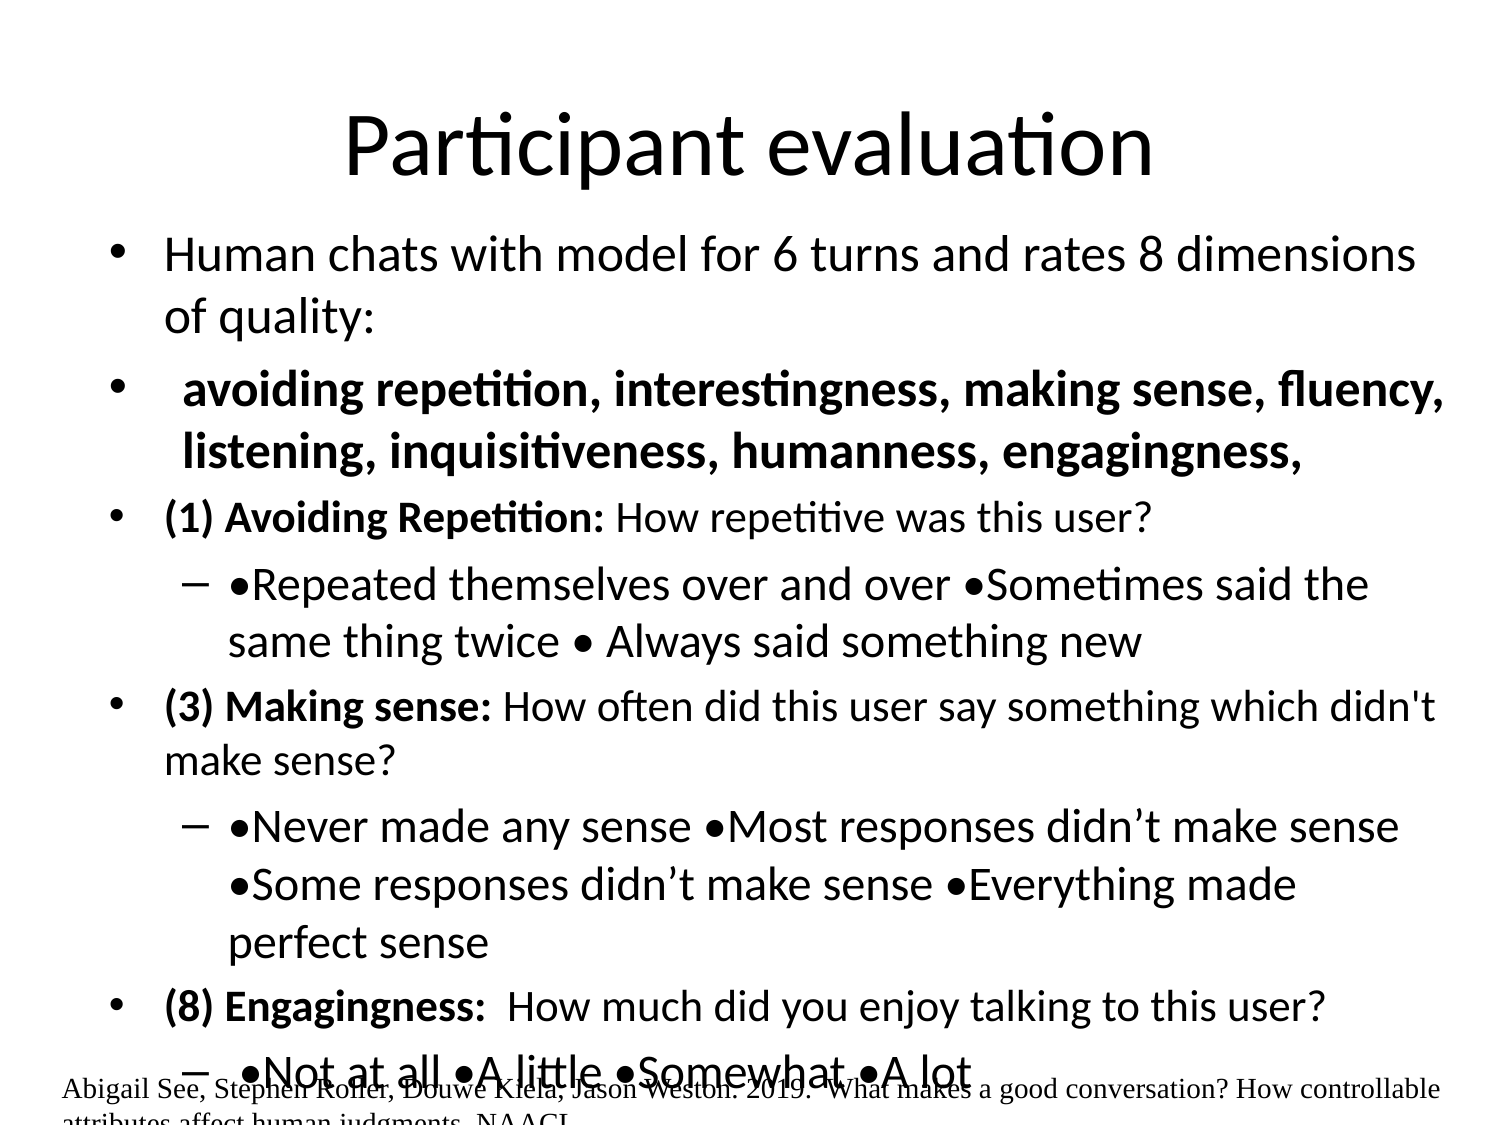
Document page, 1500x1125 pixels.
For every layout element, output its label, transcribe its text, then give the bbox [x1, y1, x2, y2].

title Participant evaluation [75, 45, 1425, 233]
text_box Abigail See, Stephen Roller, Douwe Kiela, Jason Weston. 2019. What makes a good conversation? How controllable attributes affect human judgments. NAACL. [46, 1061, 1500, 1125]
list Human chats with model for 6 turns and rates 8 dimensions of quality: avoiding repetition, interestingness, making sense, fluency, listening, inquisitiveness, humanness, engagingness, (1) Avoiding Repetition: How repetitive was this user? •Repeated themselves over and over •Sometimes said the same thing twice • Always said something new (3) Making sense: How often did this user say something which didn't make sense? •Never made any sense •Most responses didn’t make sense •Some responses didn’t make sense •Everything made perfect sense (8) Engagingness: How much did you enjoy talking to this user? •Not at all •A little •Somewhat •A lot [93, 212, 1463, 1061]
